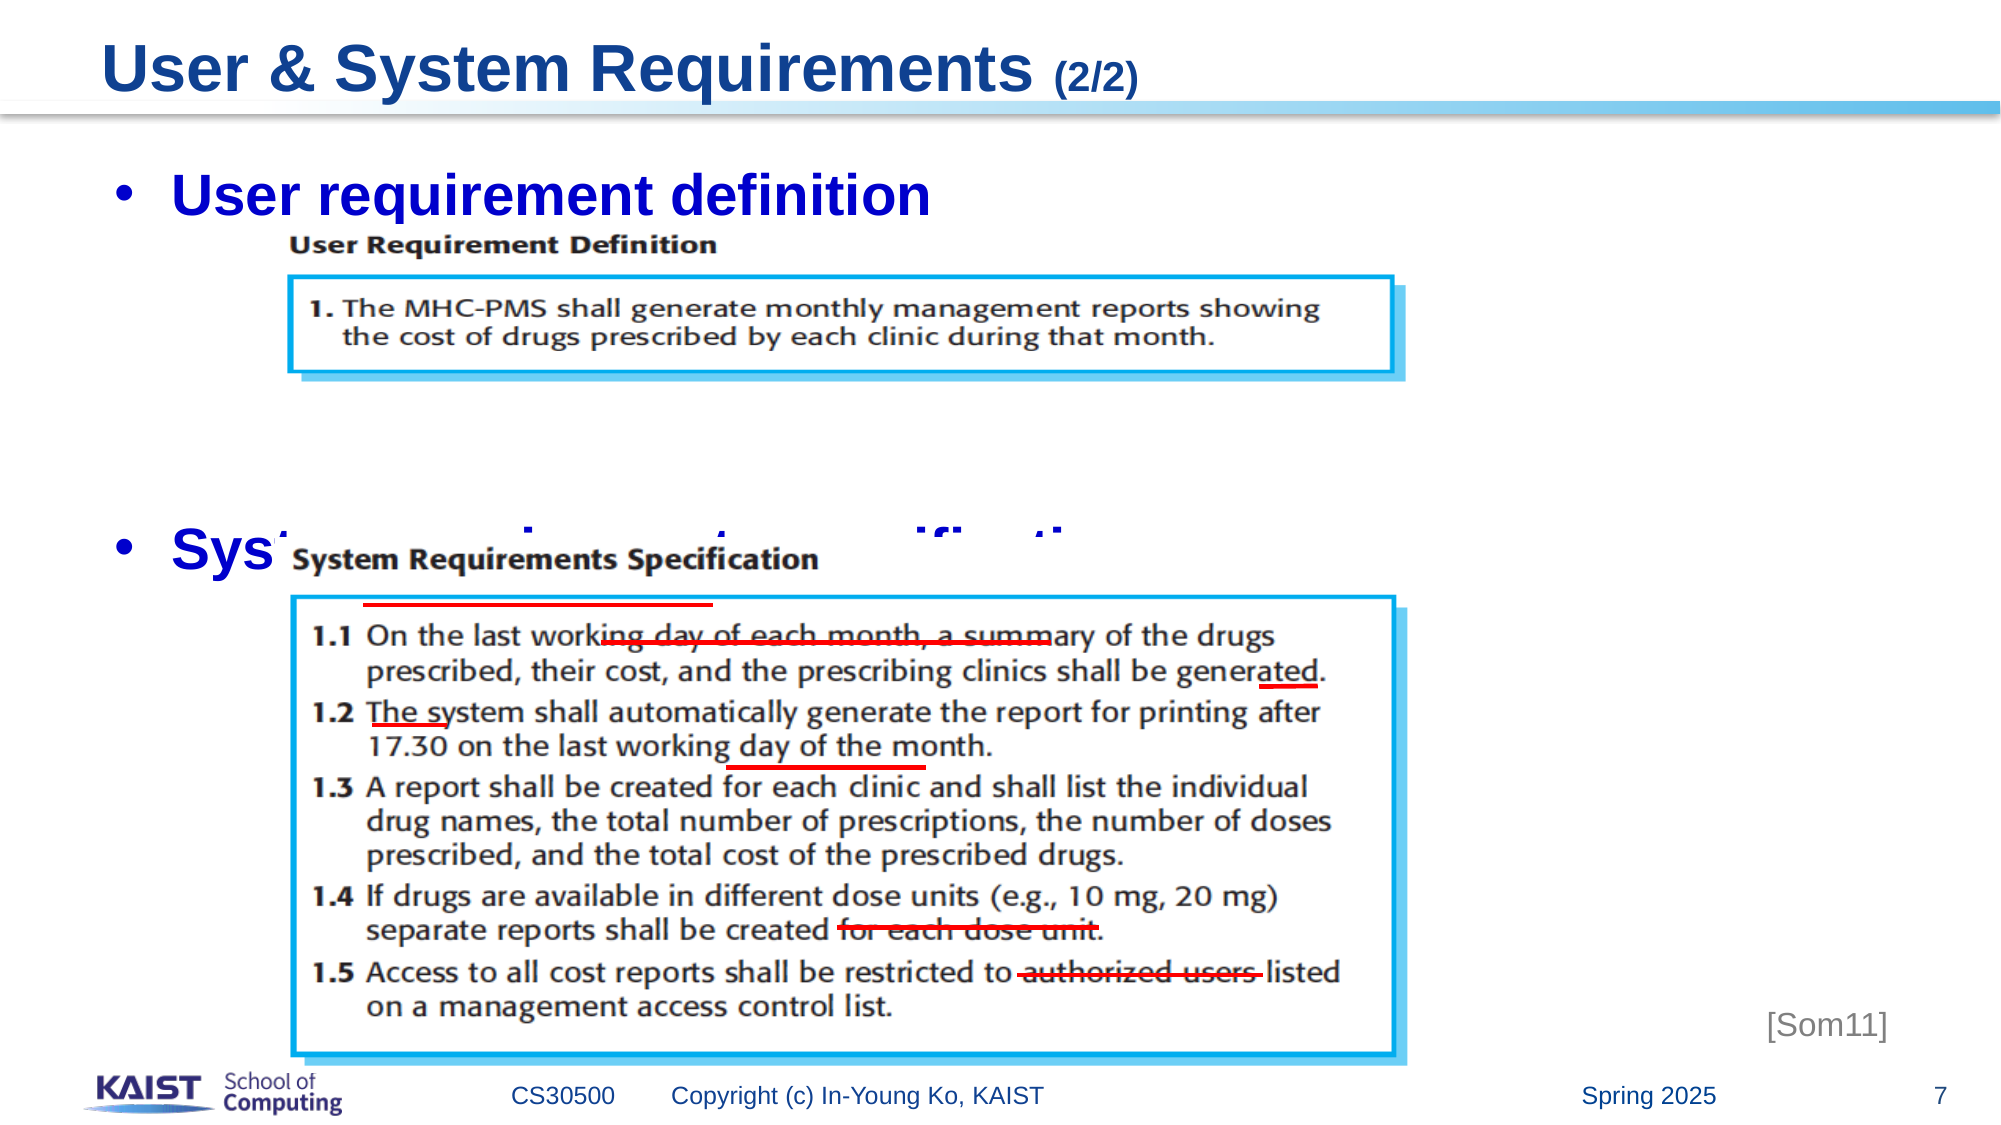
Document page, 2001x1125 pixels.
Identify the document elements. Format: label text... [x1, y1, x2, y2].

title User & System Requirements (2/2) [86, 19, 1914, 112]
slide_number 7 [1833, 1065, 1963, 1125]
picture [80, 537, 1417, 1125]
picture [274, 224, 1417, 391]
text_box [Som11] [1751, 995, 1913, 1051]
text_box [362, 604, 1318, 976]
slide_number Spring 2025 [1566, 1064, 1800, 1125]
footer CS30500 Copyright (c) In-Young Ko, KAIST [496, 1065, 1517, 1125]
list User requirement definition System requirements specification [99, 149, 1914, 1038]
